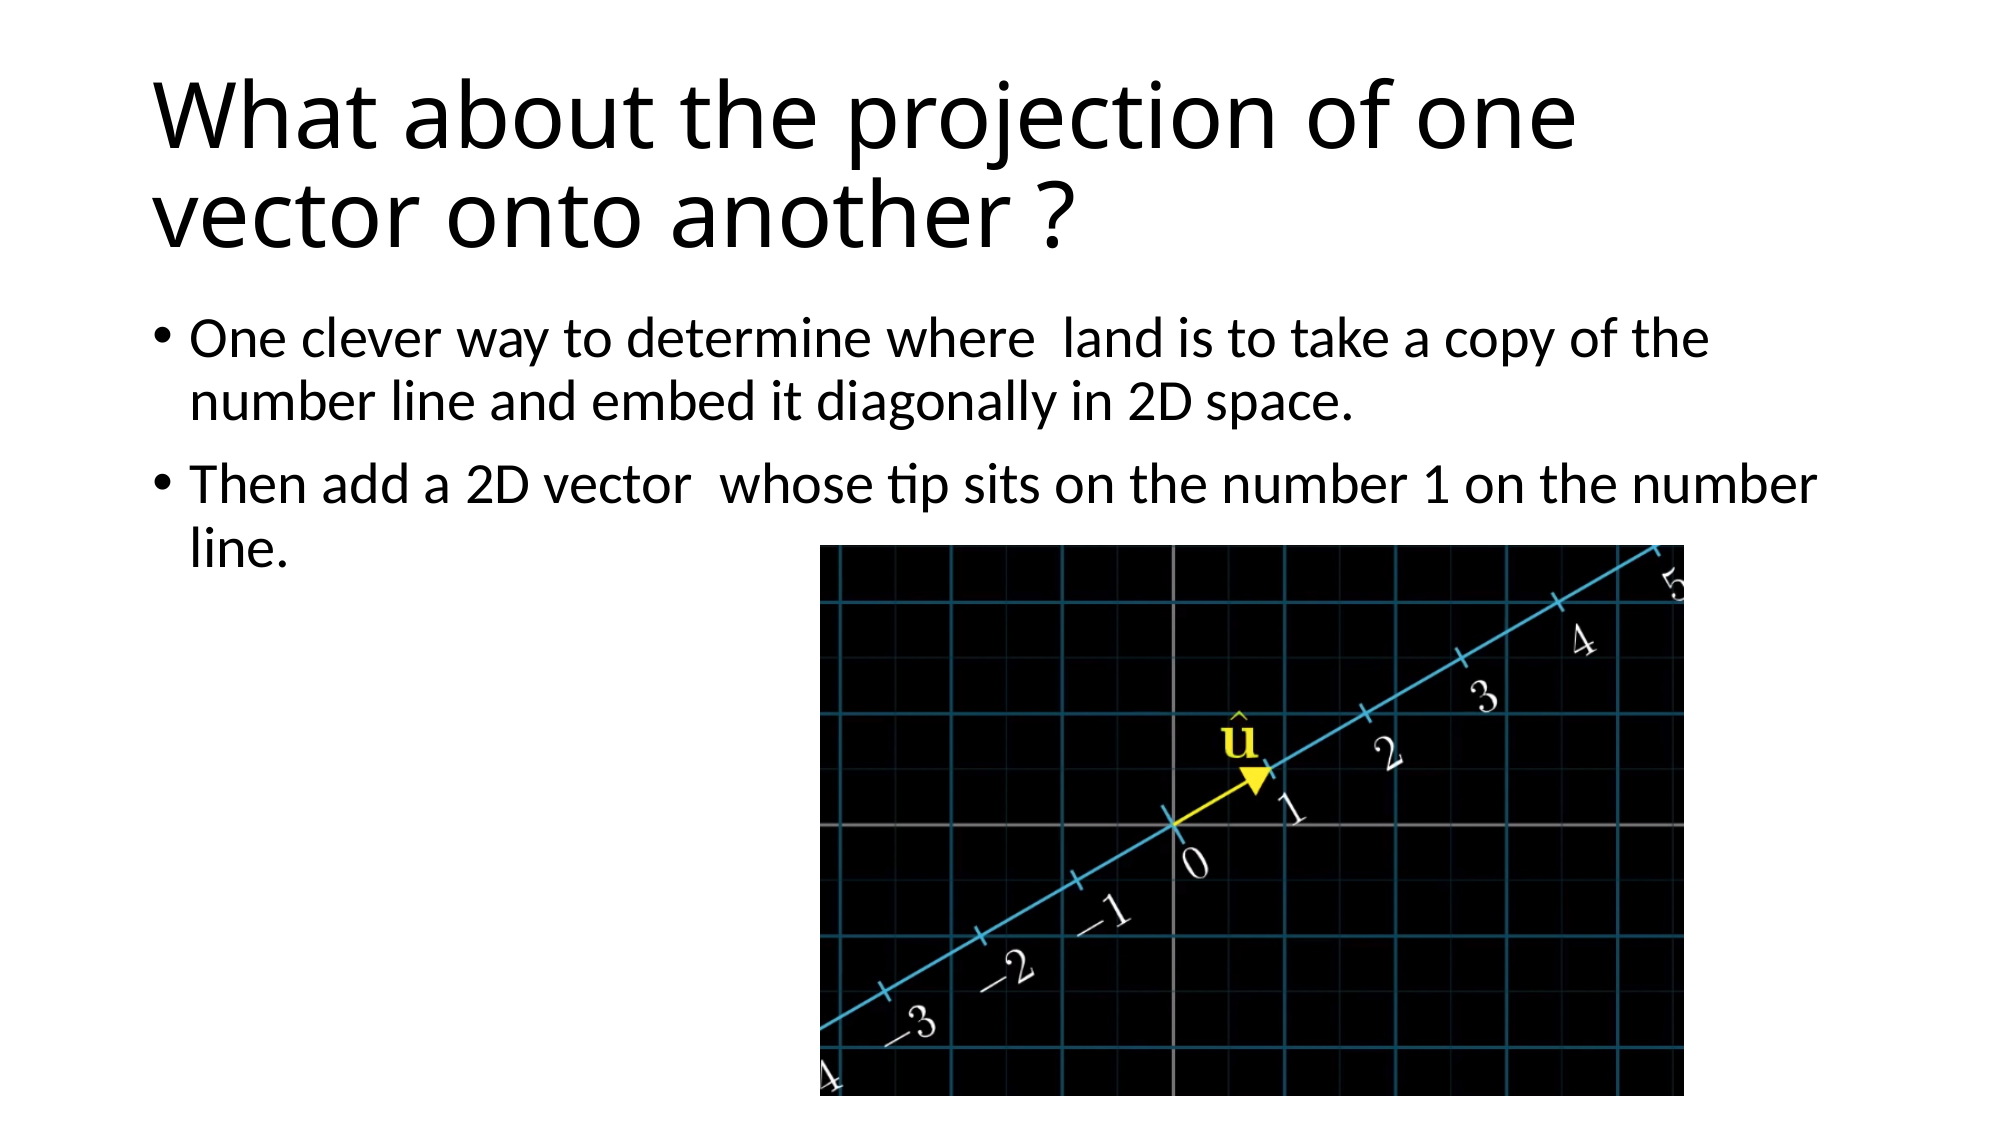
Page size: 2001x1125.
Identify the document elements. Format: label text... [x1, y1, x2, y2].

title What about the projection of one vector onto another ? [137, 59, 1863, 278]
picture [820, 545, 1684, 1096]
